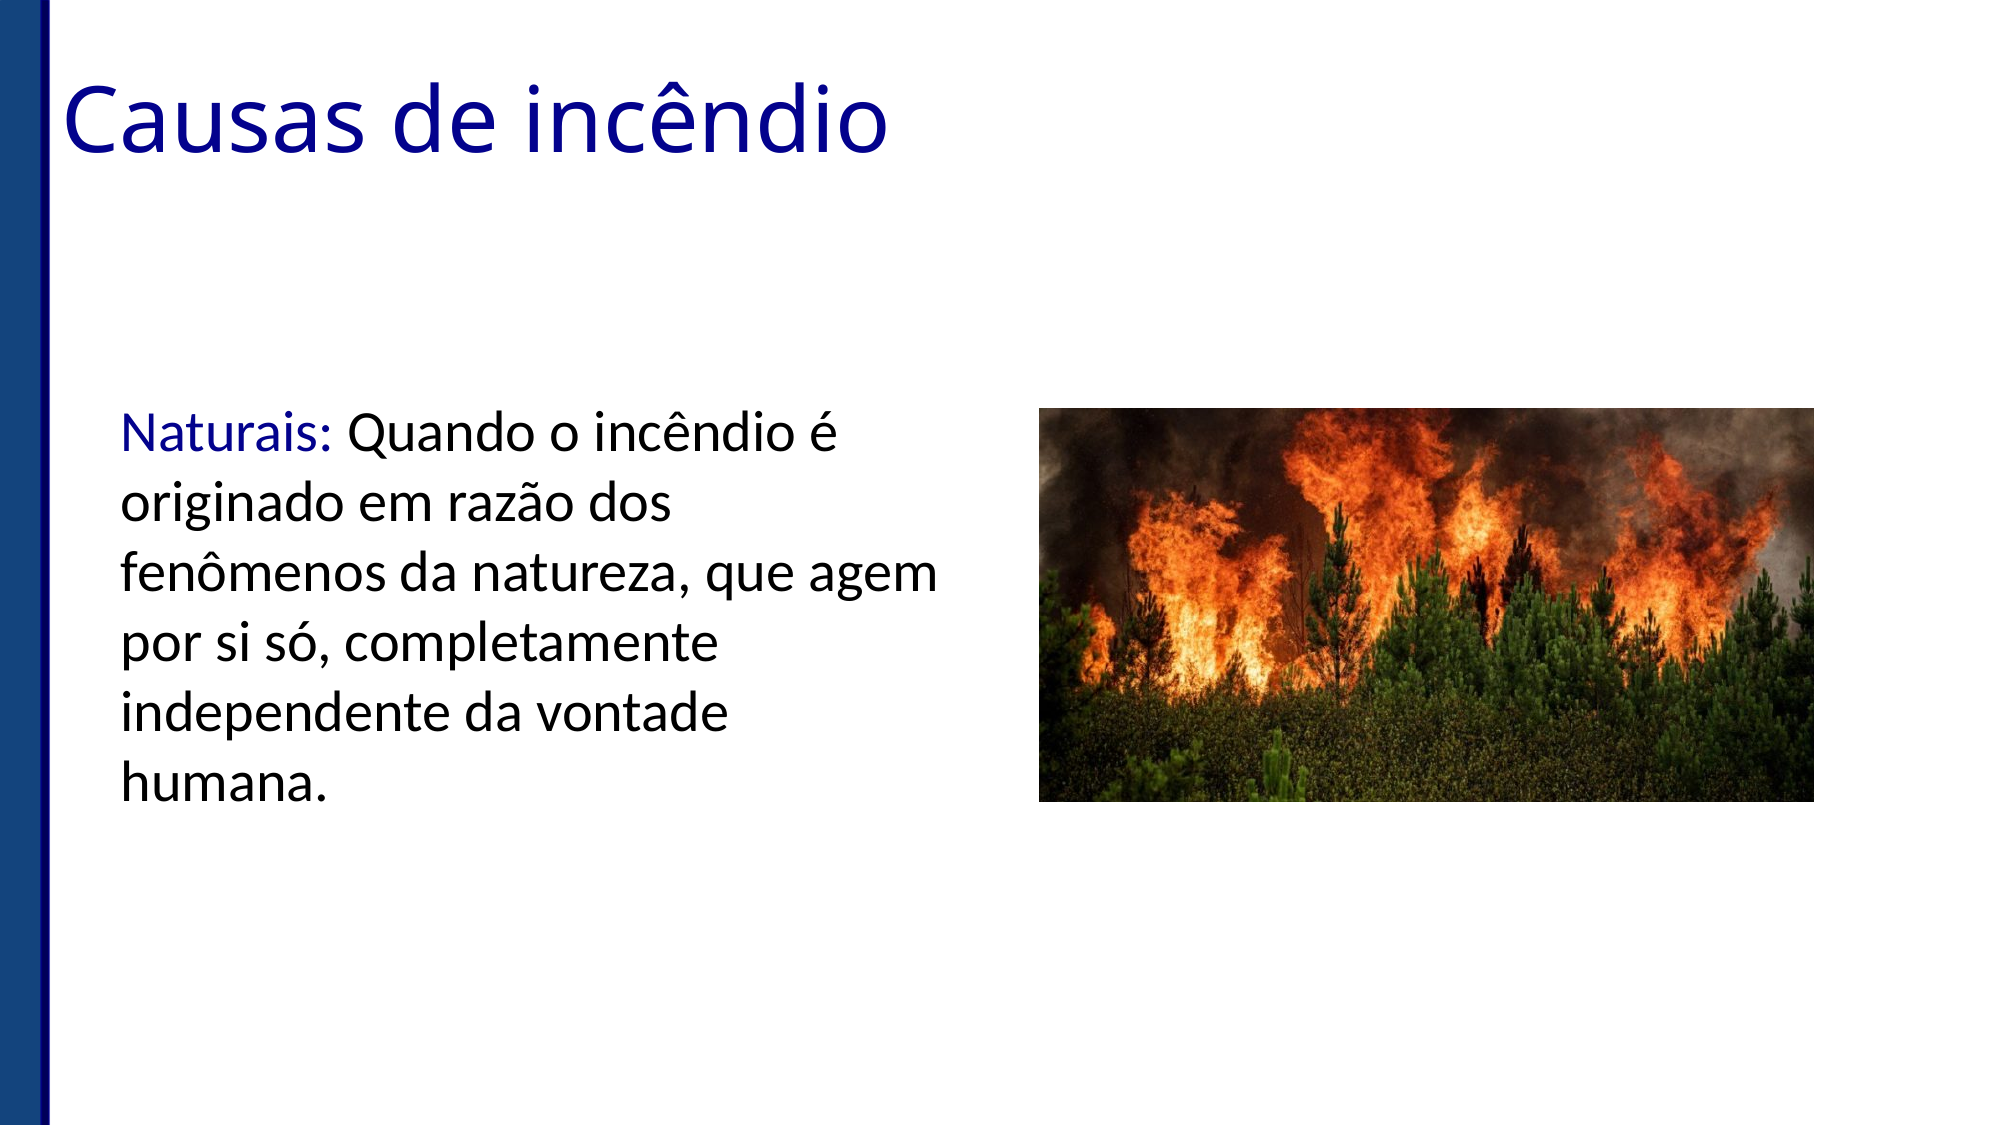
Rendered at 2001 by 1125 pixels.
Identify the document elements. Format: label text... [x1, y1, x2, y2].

text_box Causas de incêndio [46, 53, 907, 249]
text_box Naturais: Quando o incêndio é originado em razão dos fenômenos da natureza, que agem por si só, completamente independente da vontade humana. [106, 385, 961, 820]
picture [0, 0, 2001, 1125]
